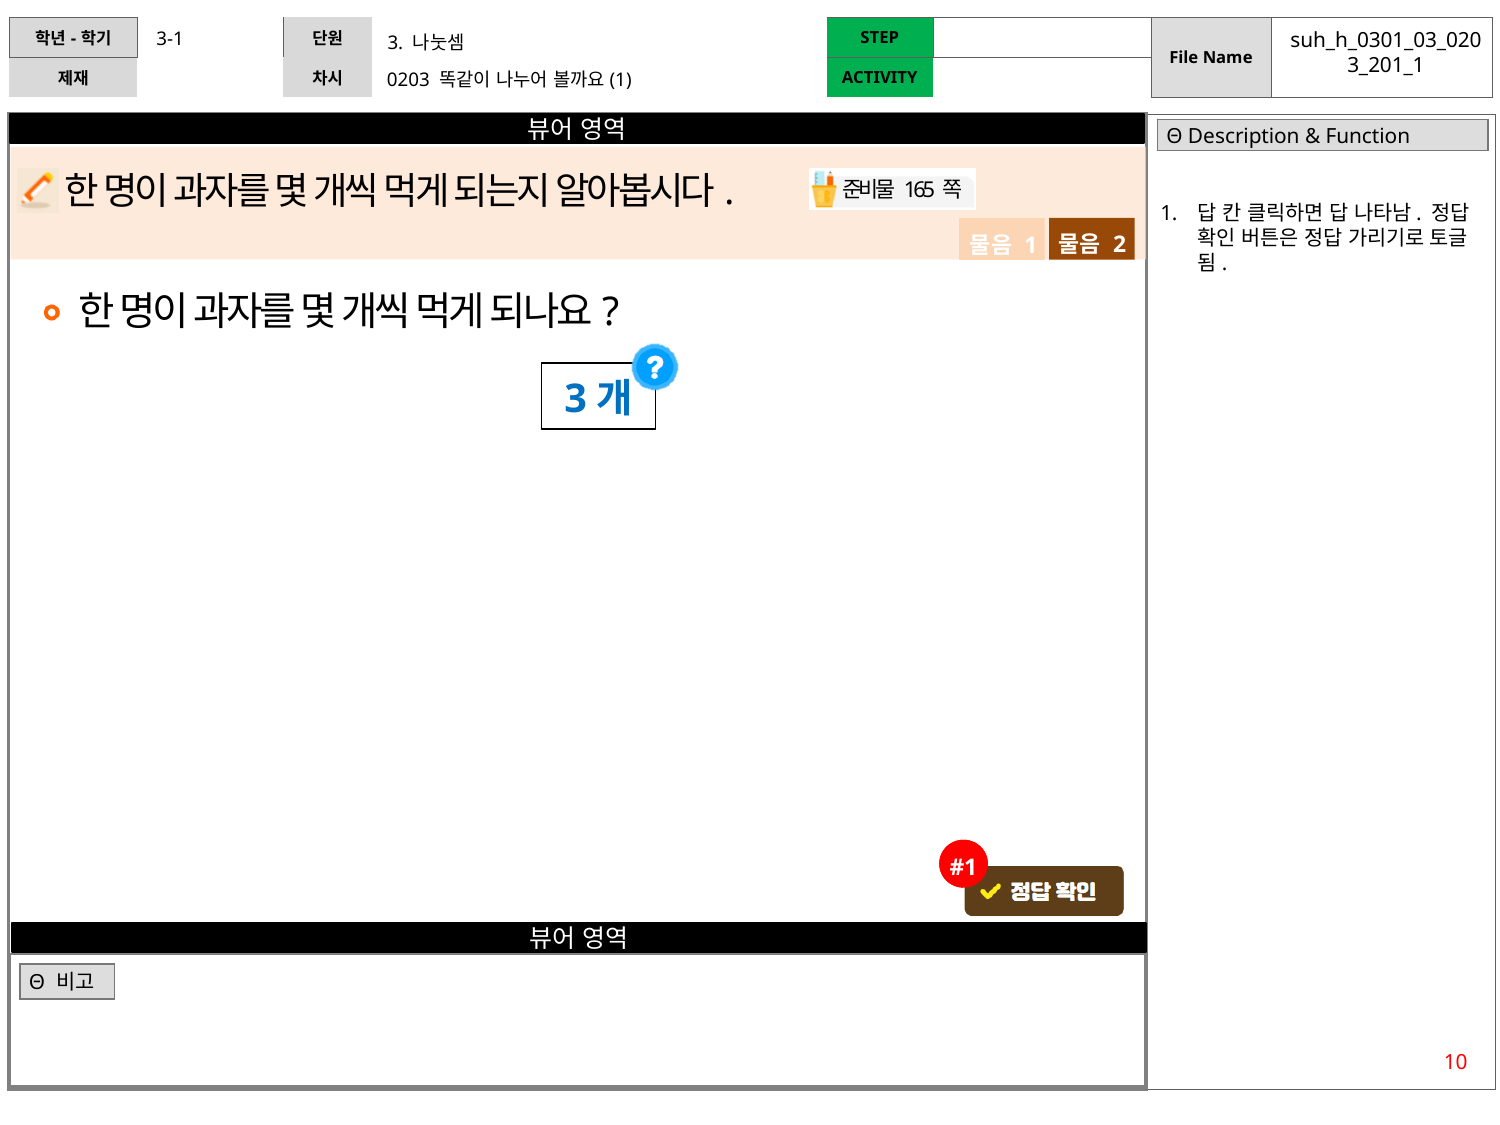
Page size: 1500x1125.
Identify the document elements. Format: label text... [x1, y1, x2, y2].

text_box suh_h_0301_03_0203_201_1 [1271, 18, 1500, 84]
picture [625, 337, 686, 397]
text_box 3개 [541, 363, 656, 430]
picture [963, 863, 1126, 918]
text_box 물음 2 [1065, 208, 1145, 265]
text_box 3. 나눗셈 [372, 23, 828, 48]
text_box 0203 똑같이 나누어 볼까요(1) [372, 60, 821, 96]
text_box 답 칸 클릭하면 답 나타남. 정답 확인 버튼은 정답 가리기로 토글 됨. [1145, 160, 1500, 407]
table_header Θ Description & Function [1158, 120, 1487, 150]
text_box #1 [937, 837, 990, 889]
text_box 한 명이 과자를 몇 개씩 먹게 되나요? [63, 278, 1134, 342]
picture [40, 301, 61, 323]
text_box 한 명이 과자를 몇 개씩 먹게 되는지 알아봅시다. [49, 160, 1136, 220]
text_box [808, 167, 976, 211]
text_box 3-1 [141, 18, 284, 55]
text_box 물음 1 [955, 220, 1065, 266]
text_box [9, 145, 1148, 262]
picture [17, 168, 59, 213]
